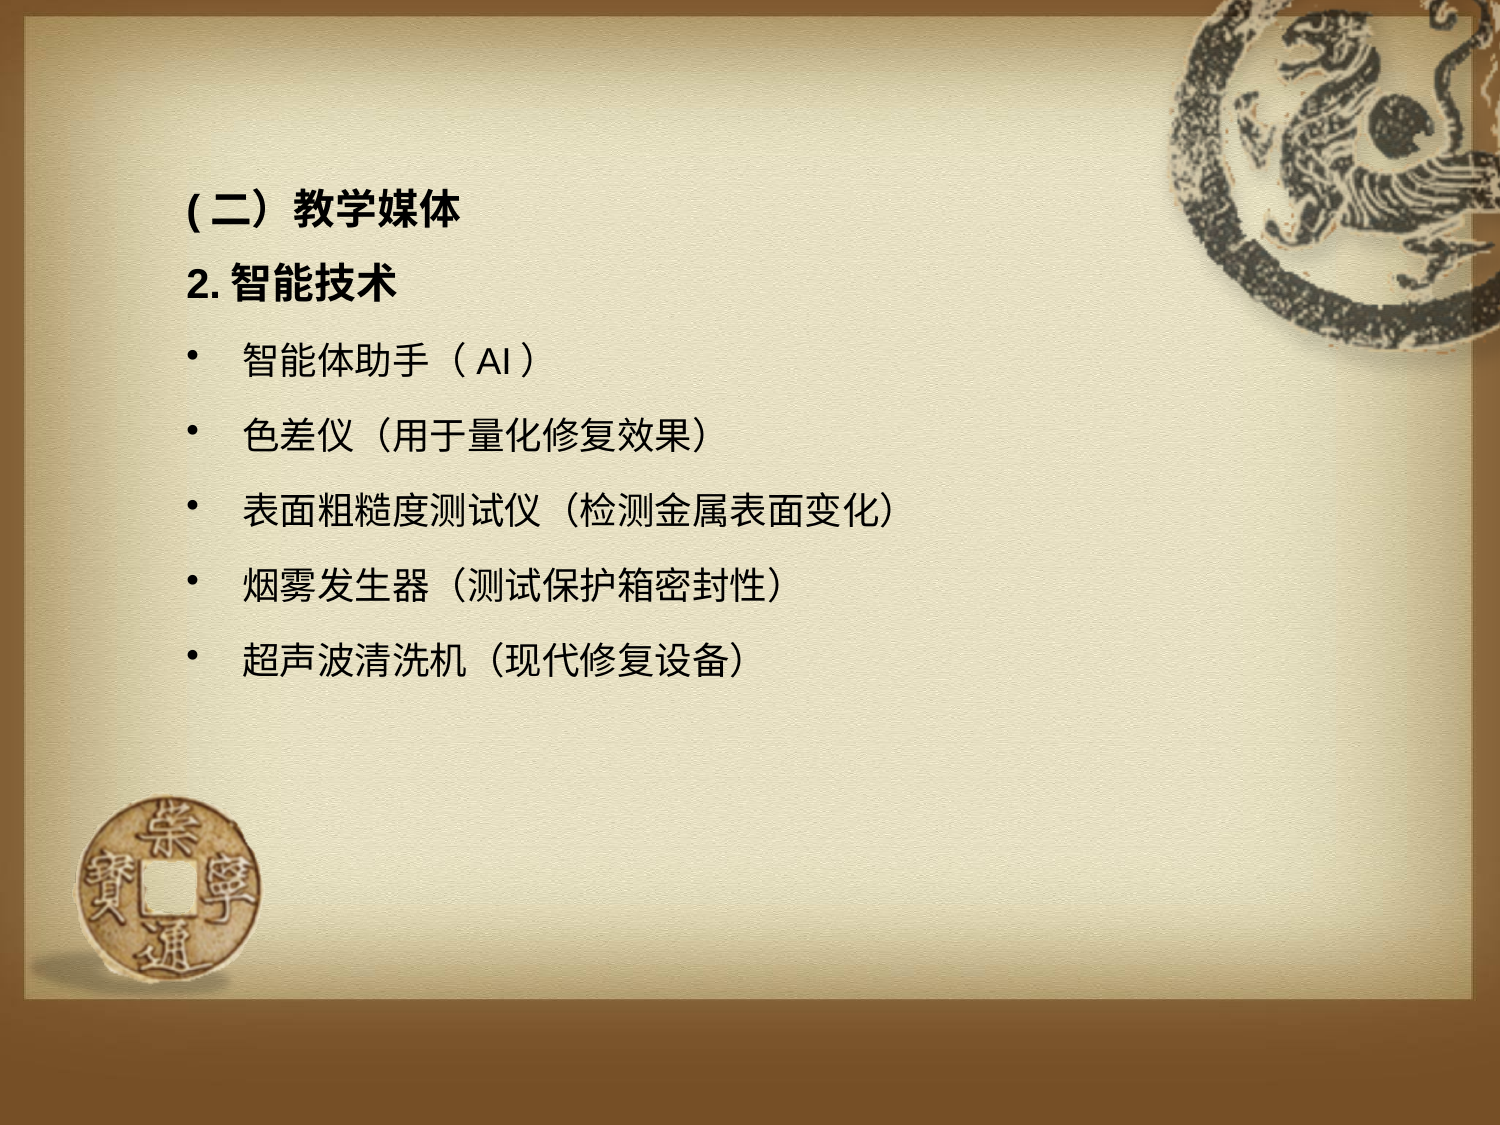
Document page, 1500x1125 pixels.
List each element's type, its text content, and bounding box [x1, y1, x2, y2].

picture [0, 0, 1500, 1125]
list (二）教学媒体 2.智能技术 智能体助手（AI） 色差仪（用于量化修复效果） 表面粗糙度测试仪（检测金属表面变化） 烟雾发生器（测试保护箱密封性） 超声波清洗机（现代修复设备） [171, 160, 1500, 904]
